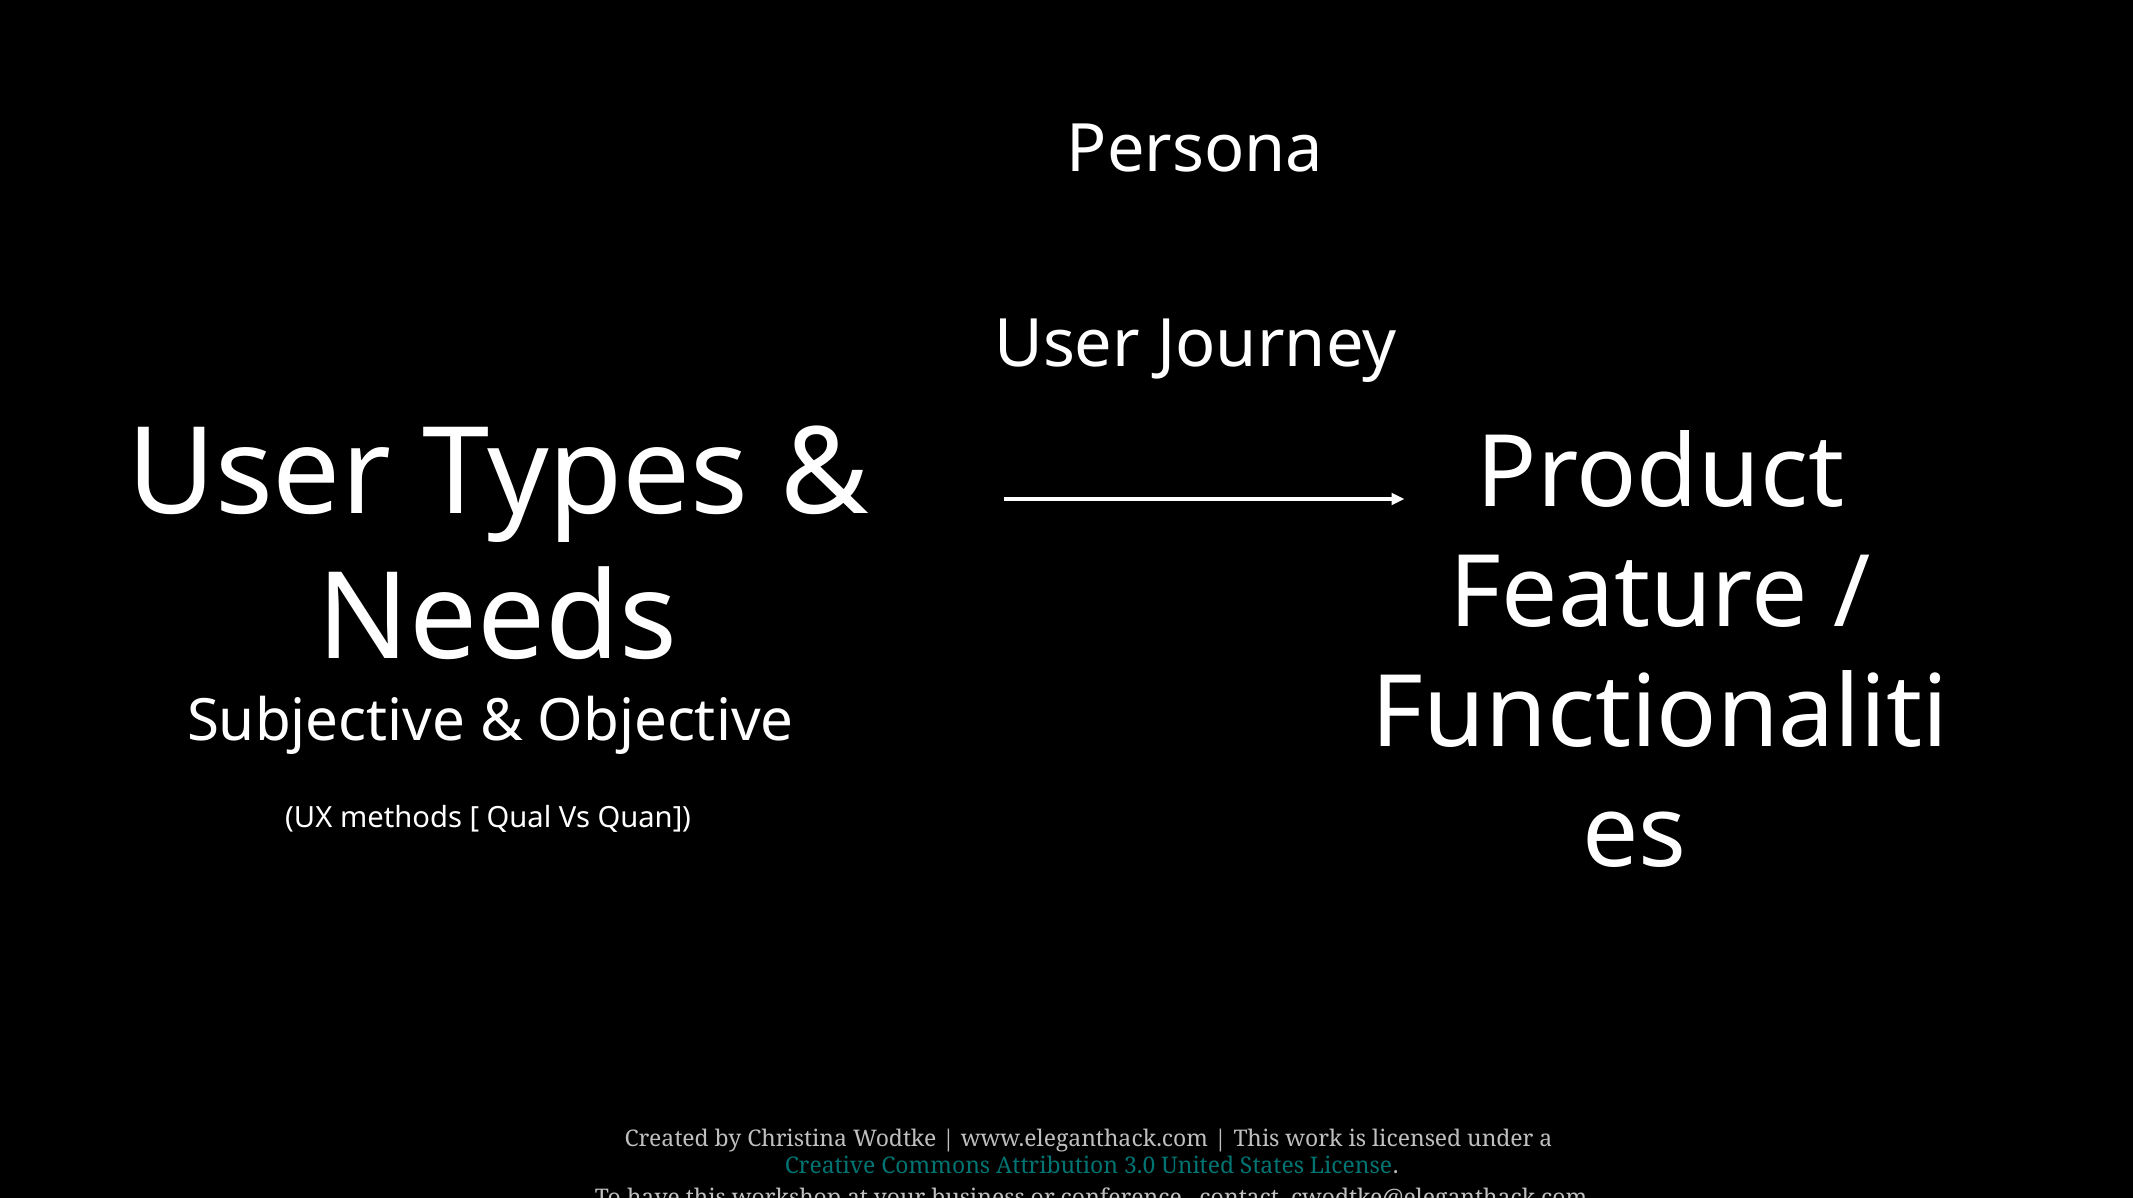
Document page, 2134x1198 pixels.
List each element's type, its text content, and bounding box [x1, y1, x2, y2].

text_box User Journey [872, 292, 1536, 387]
text_box Persona [872, 97, 1536, 192]
text_box Product Feature / Functionalities [1329, 398, 1992, 894]
text_box User Types & Needs Subjective & Objective (UX methods [ Qual Vs Quan]) [0, 384, 1030, 850]
